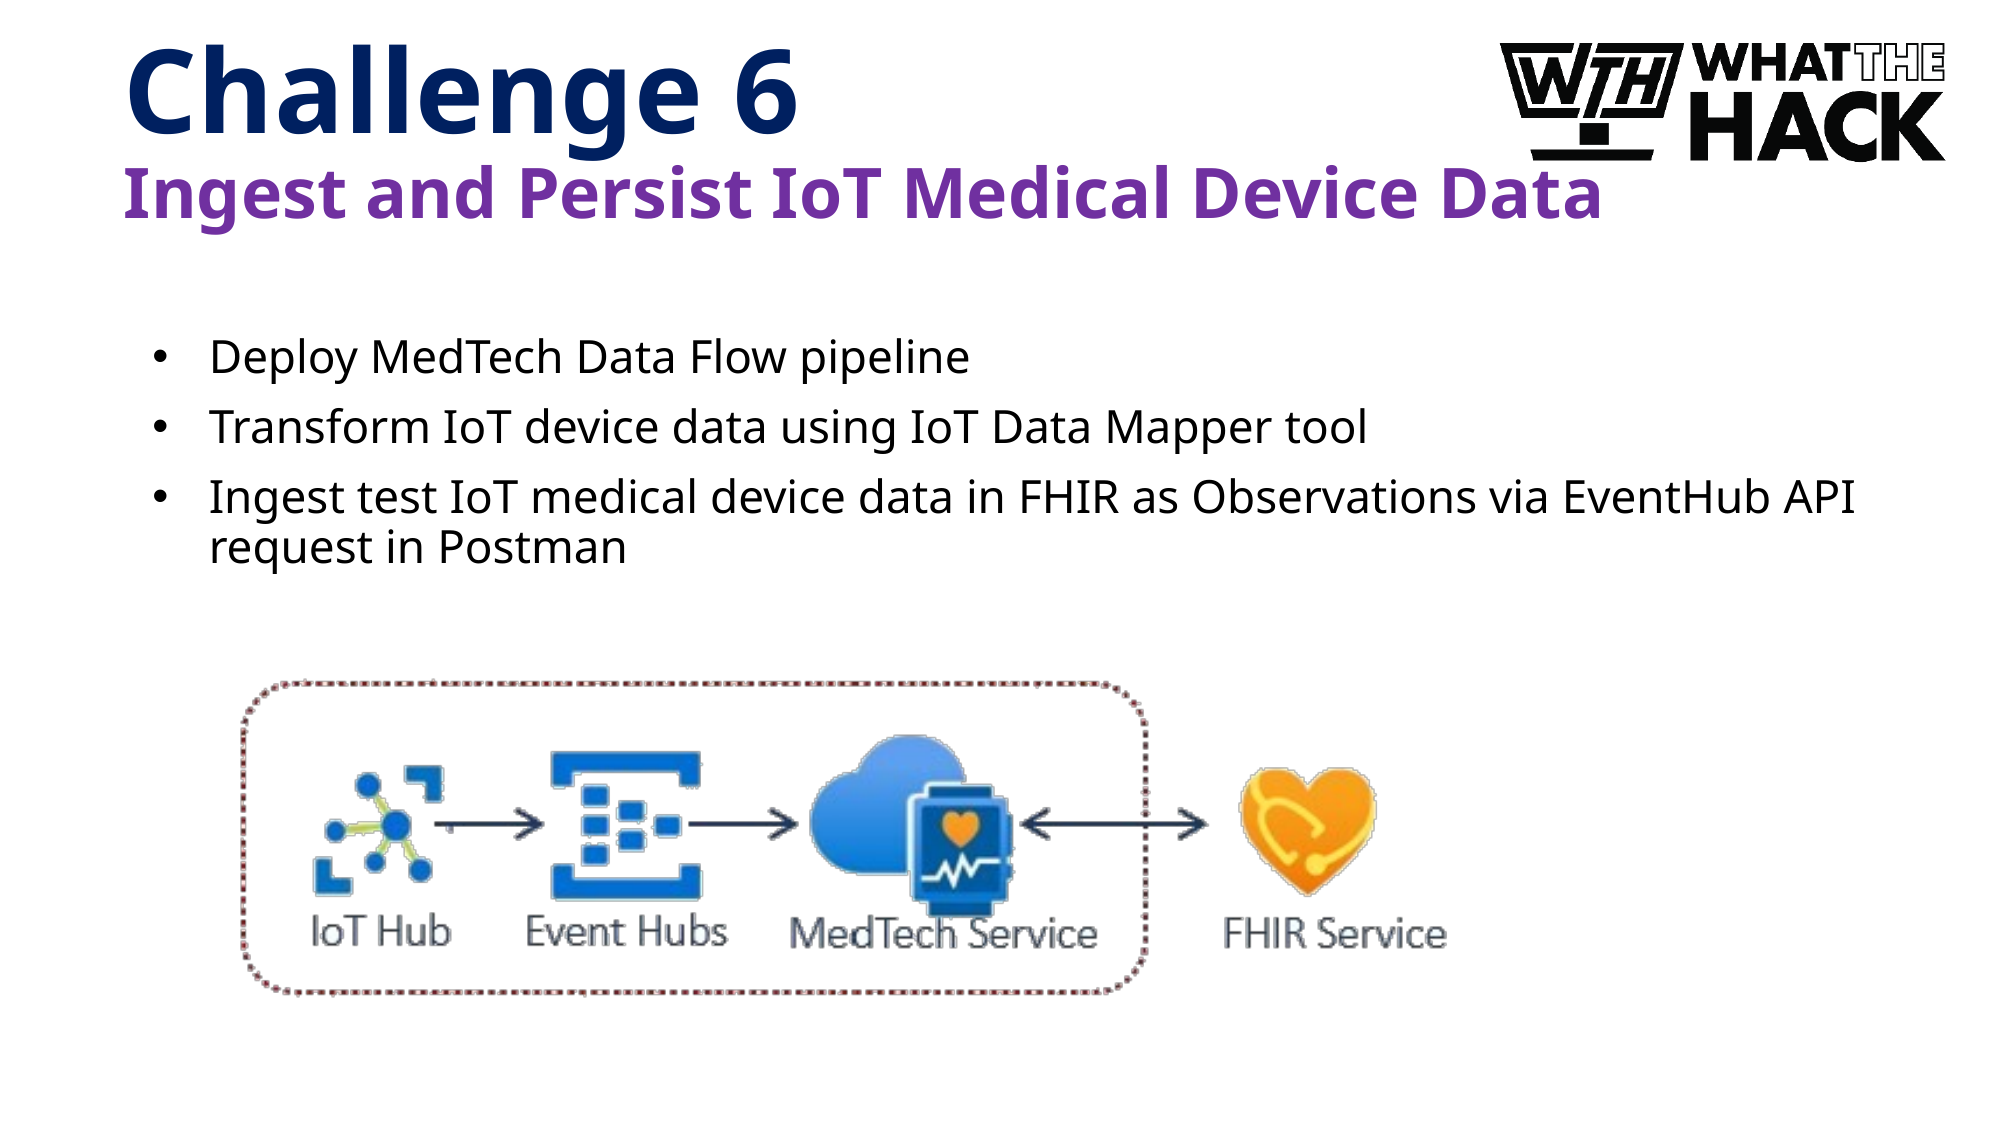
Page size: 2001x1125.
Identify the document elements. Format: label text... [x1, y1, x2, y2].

list Deploy MedTech Data Flow pipeline Transform IoT device data using IoT Data Mapper tool Ingest test IoT medical device data in FHIR as Observations via EventHub API request in Postman [137, 326, 1971, 571]
title Challenge 6 Ingest and Persist IoT Medical Device Data [108, 24, 1834, 243]
picture [223, 654, 1482, 1014]
picture [1426, 0, 2000, 242]
